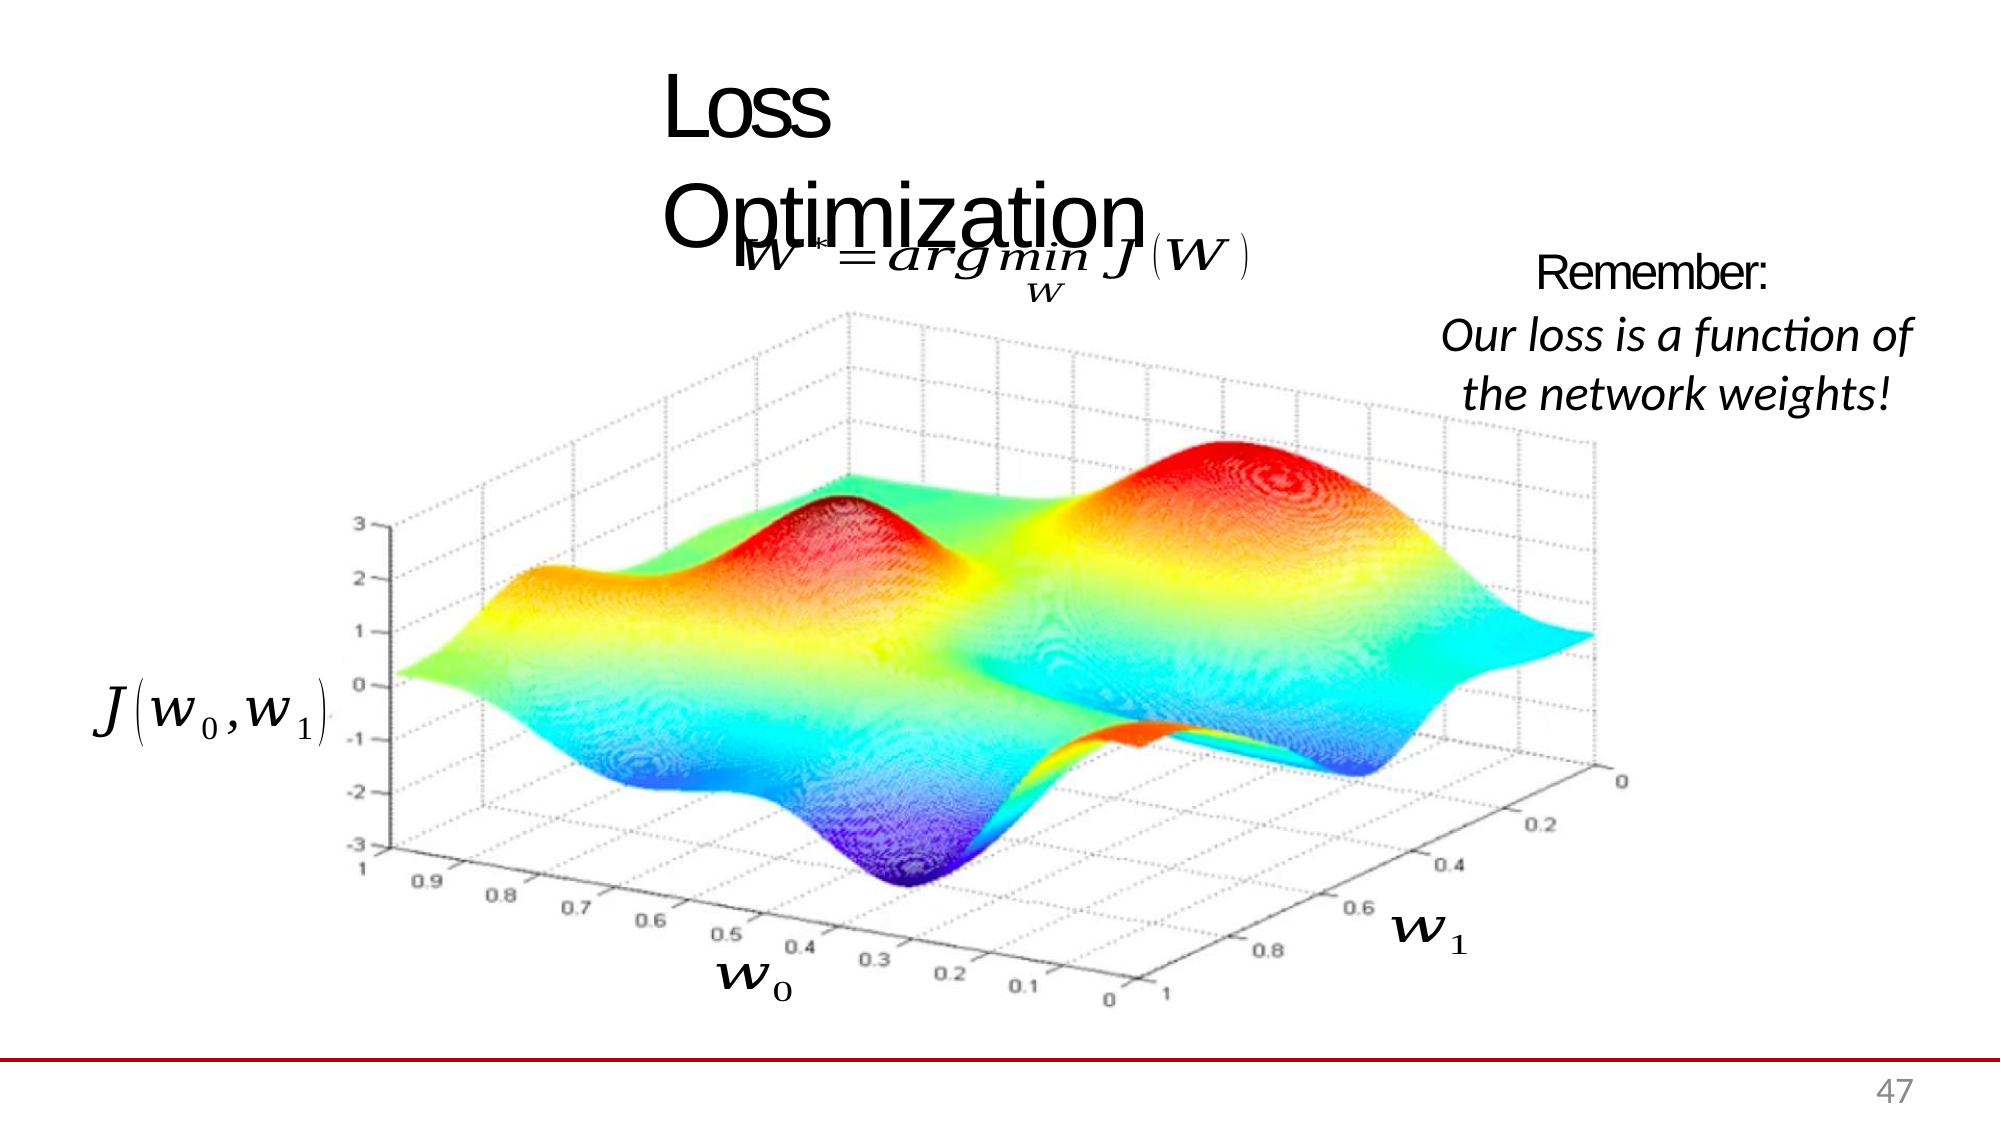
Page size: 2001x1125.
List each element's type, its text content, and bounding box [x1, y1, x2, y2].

text_box Remember: Our loss is a function of the network weights! [1429, 237, 1924, 421]
title Loss Optimization [658, 44, 1342, 267]
text_box [324, 305, 1634, 1014]
slide_number 47 [1453, 1065, 1914, 1122]
